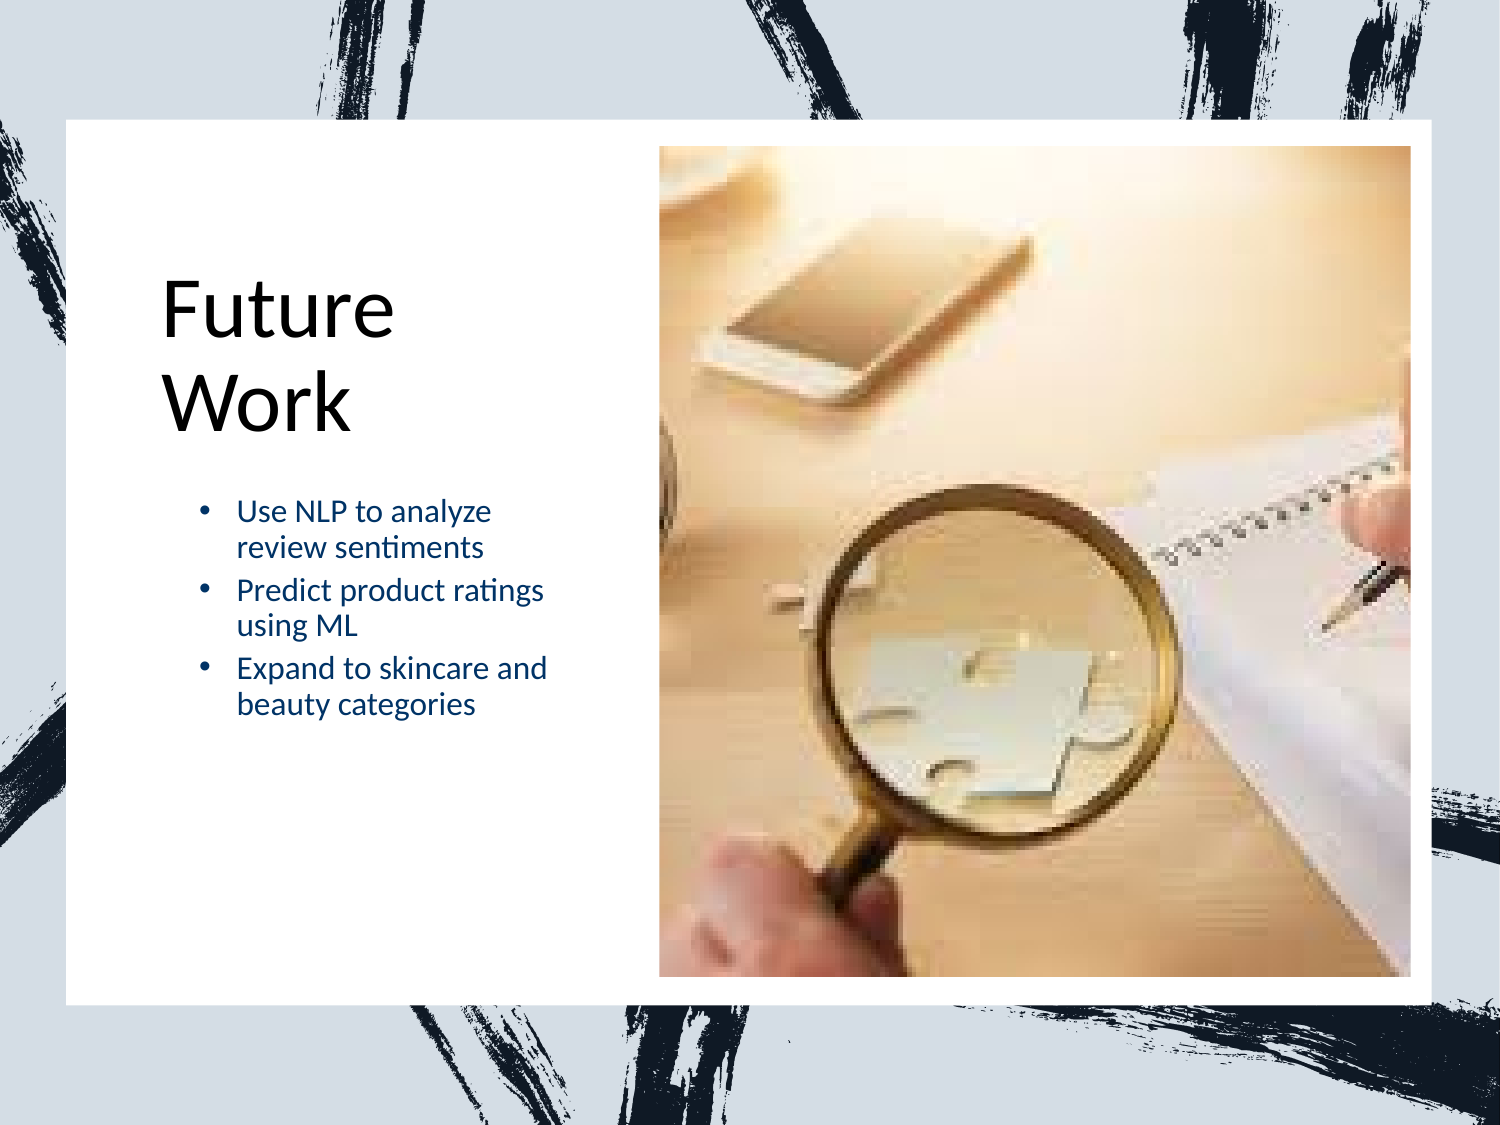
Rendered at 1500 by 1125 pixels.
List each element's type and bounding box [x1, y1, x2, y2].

picture [0, 0, 1500, 1125]
list [659, 146, 1411, 977]
